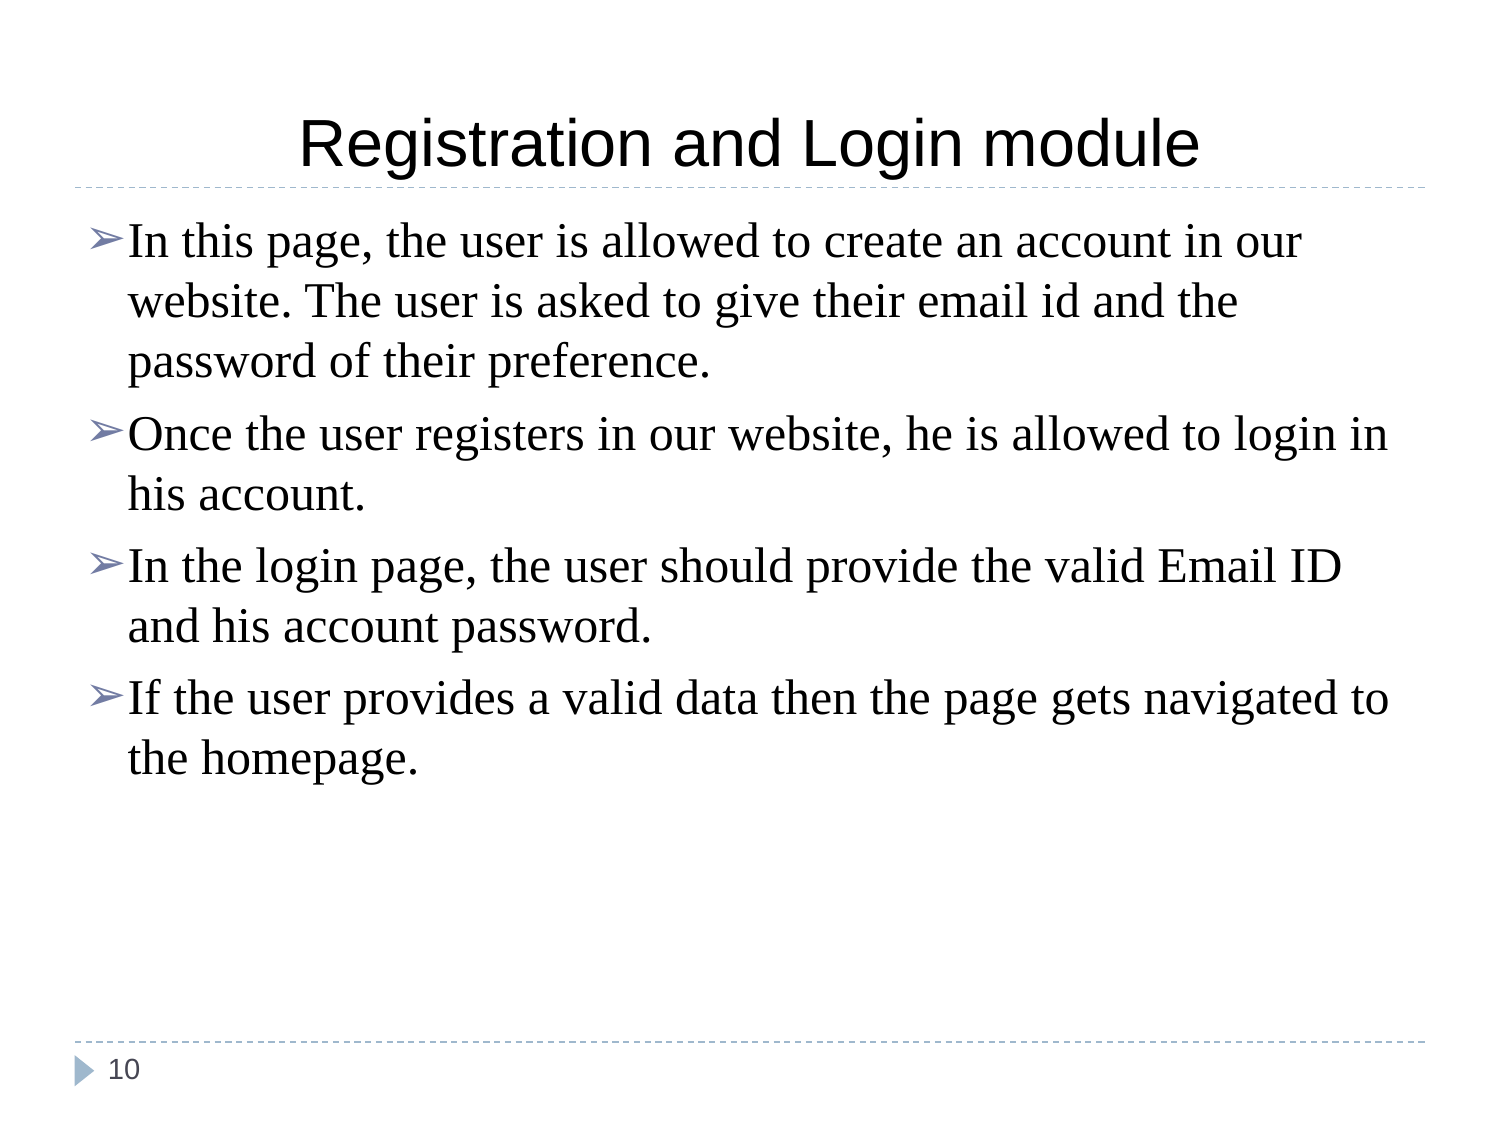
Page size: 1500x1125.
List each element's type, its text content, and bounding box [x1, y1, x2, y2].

title Registration and Login module [75, 24, 1425, 188]
list In this page, the user is allowed to create an account in our website. The user is asked to give their email id and the password of their preference. Once the user registers in our website, he is allowed to login in his account. In the login page, the user should provide the valid Email ID and his account password. If the user provides a valid data then the page gets navigated to the homepage. [75, 200, 1425, 1010]
slide_number ‹#› [100, 1042, 151, 1125]
